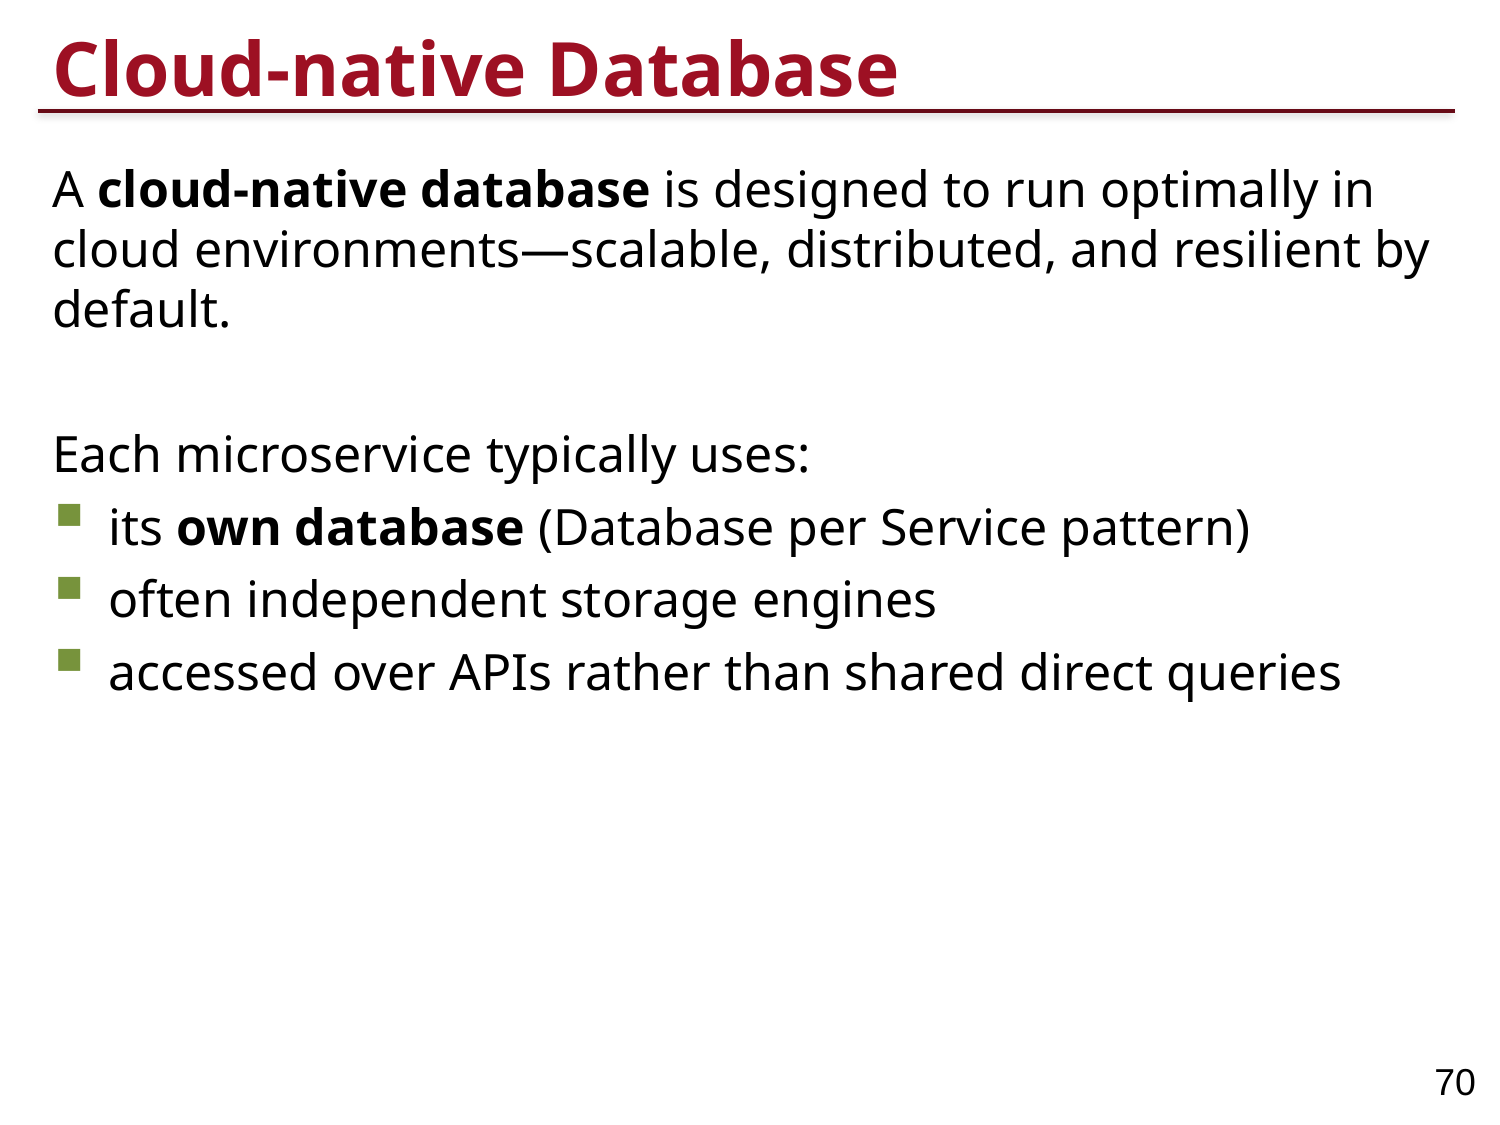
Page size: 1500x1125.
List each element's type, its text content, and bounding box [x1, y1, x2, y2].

slide_number 70 [1419, 1050, 1500, 1125]
list A cloud-native database is designed to run optimally in cloud environments—scalable, distributed, and resilient by default. Each microservice typically uses: its own database (Database per Service pattern) often independent storage engines accessed over APIs rather than shared direct queries [37, 150, 1455, 751]
title Cloud-native Database [37, 13, 1455, 120]
